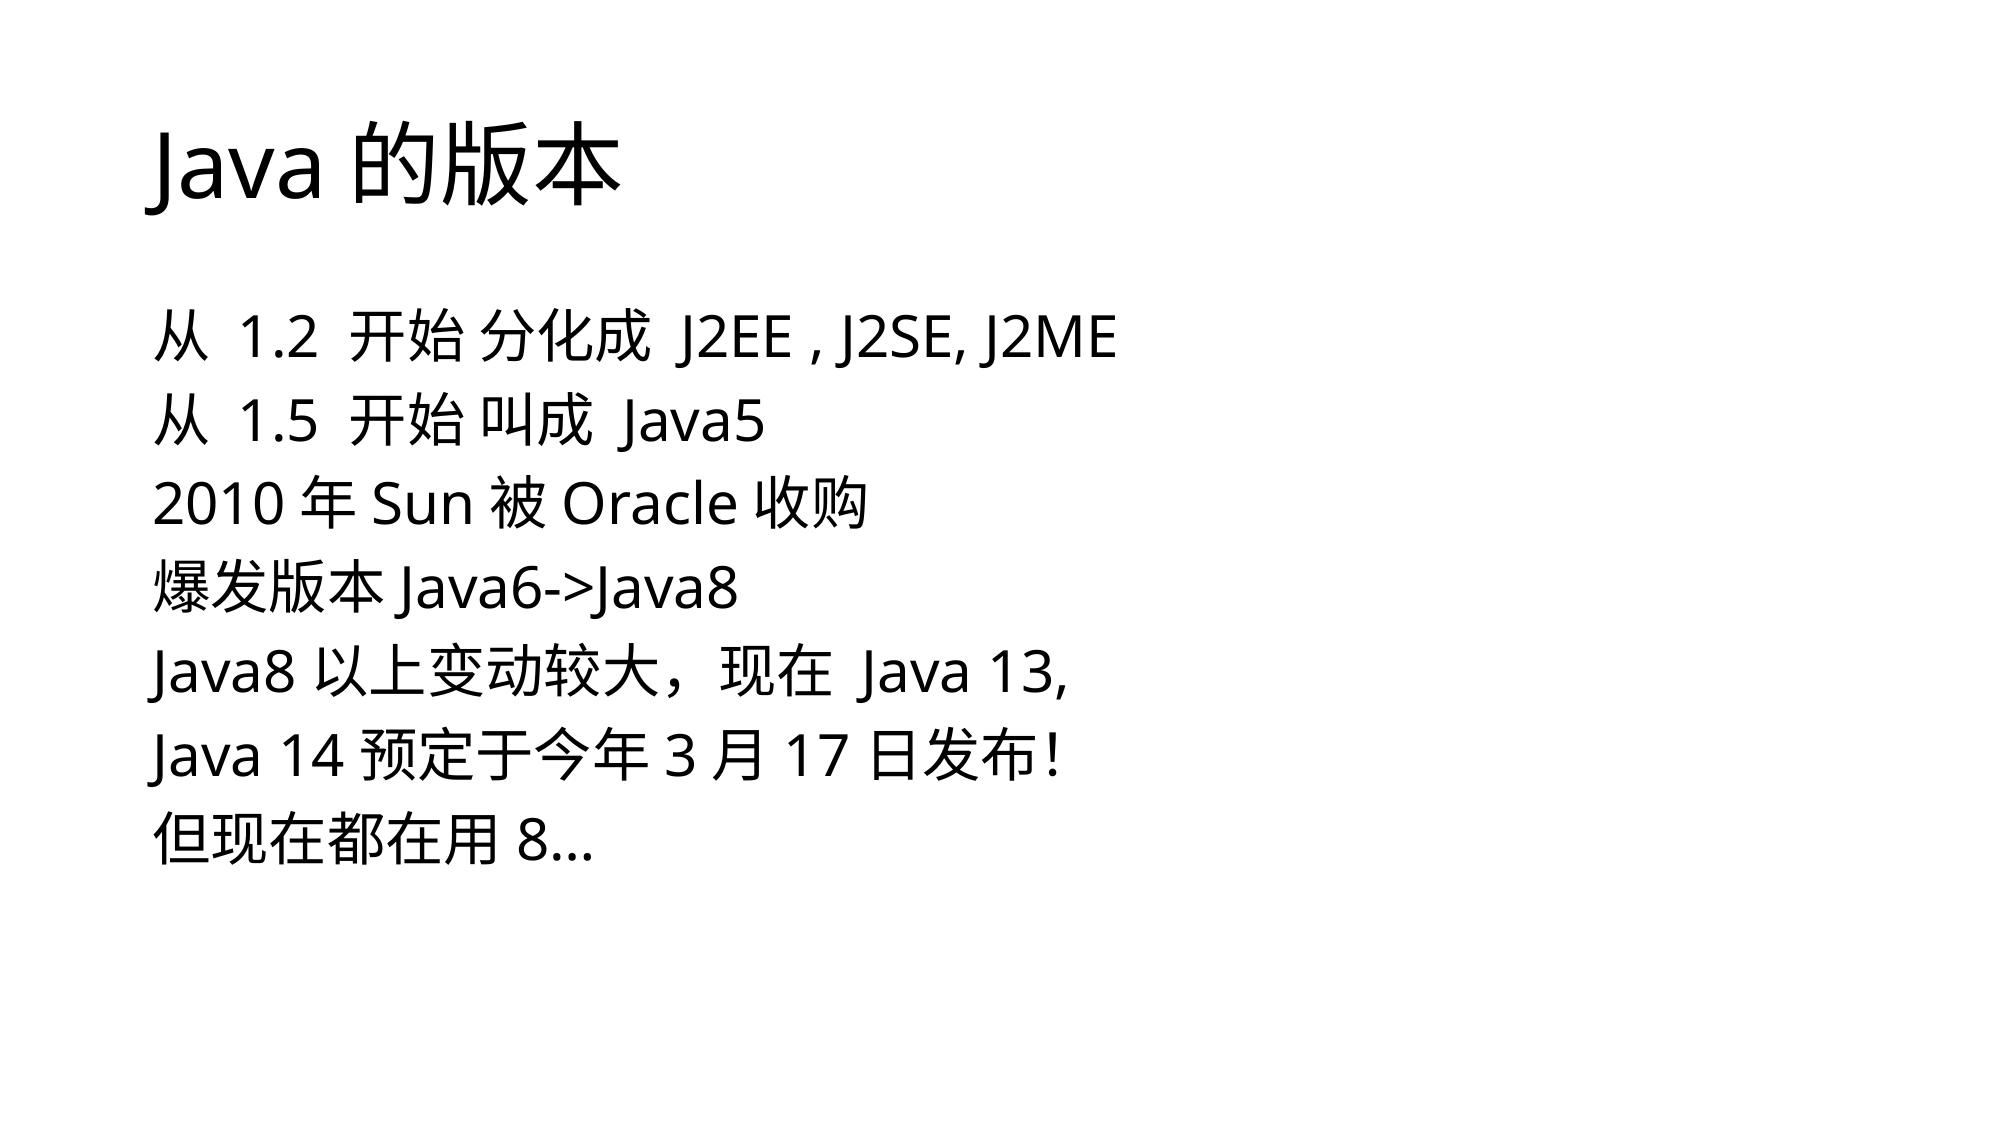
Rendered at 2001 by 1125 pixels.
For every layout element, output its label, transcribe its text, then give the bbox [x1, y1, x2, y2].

title Java的版本 [137, 59, 1863, 278]
list 从 1.2 开始 分化成 J2EE , J2SE, J2ME 从 1.5 开始 叫成 Java5 2010年Sun被Oracle收购 爆发版本Java6->Java8 Java8以上变动较大，现在 Java 13, Java 14预定于今年3月17日发布！ 但现在都在用8… [137, 299, 1863, 1014]
